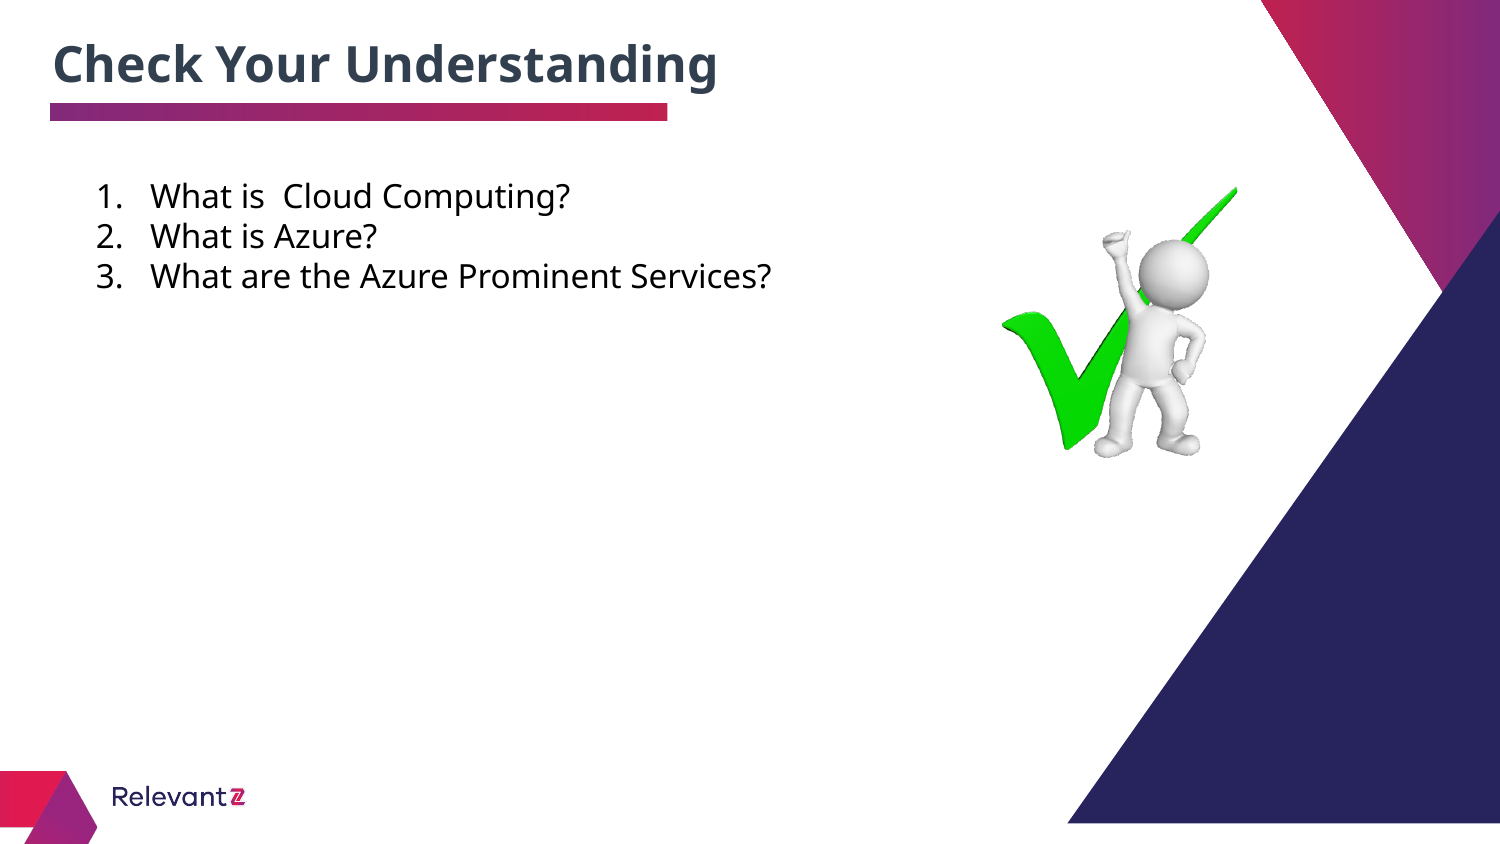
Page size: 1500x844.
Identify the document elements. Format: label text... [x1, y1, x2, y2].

picture [979, 176, 1271, 467]
title What is Cloud Computing? What is Azure? What are the Azure Prominent Services? [75, 175, 1278, 719]
text_box Check Your Understanding [37, 24, 852, 163]
picture [109, 782, 250, 810]
text_box [50, 103, 668, 121]
picture [0, 769, 101, 844]
